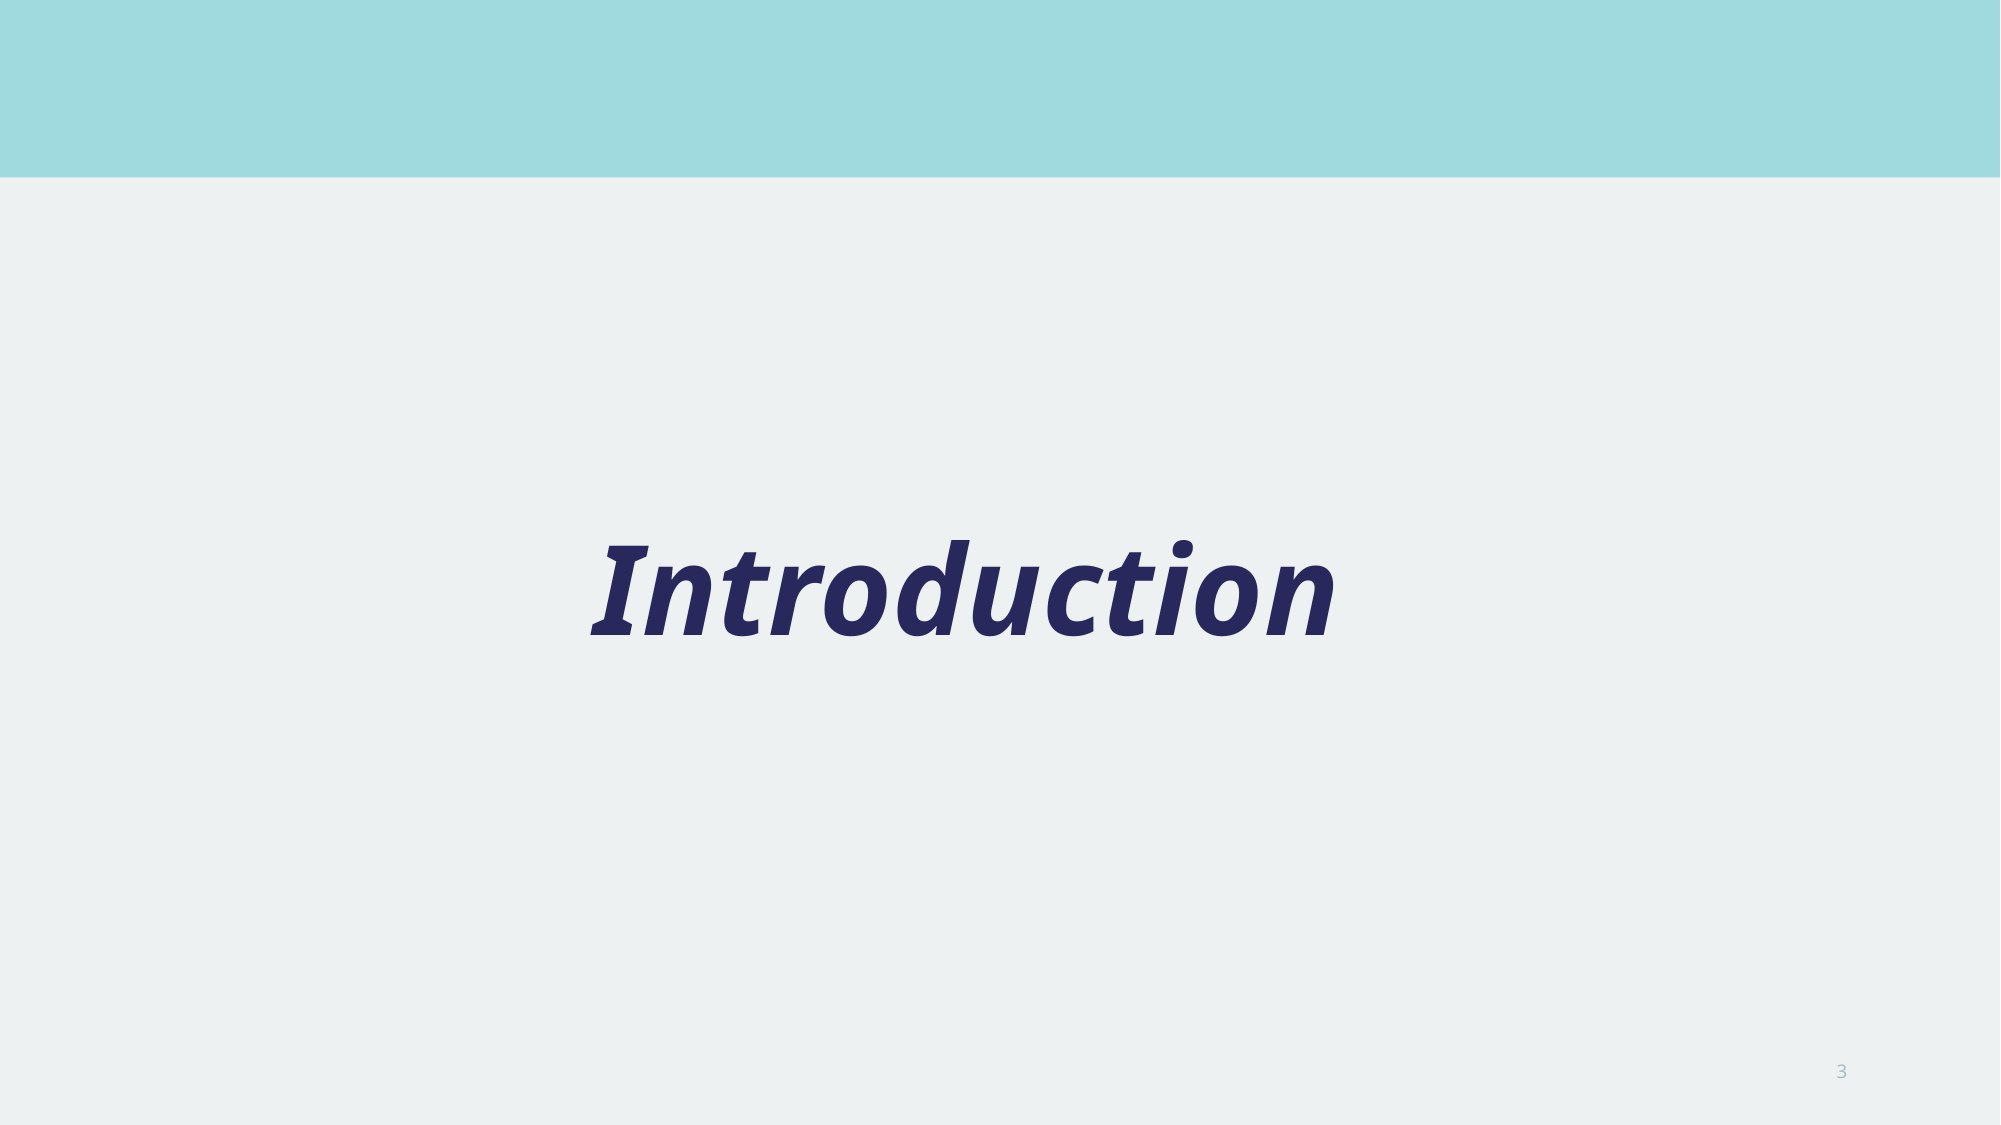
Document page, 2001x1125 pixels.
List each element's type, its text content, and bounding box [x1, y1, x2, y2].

title Introduction [500, 455, 1434, 670]
slide_number 3 [1412, 1042, 1863, 1103]
